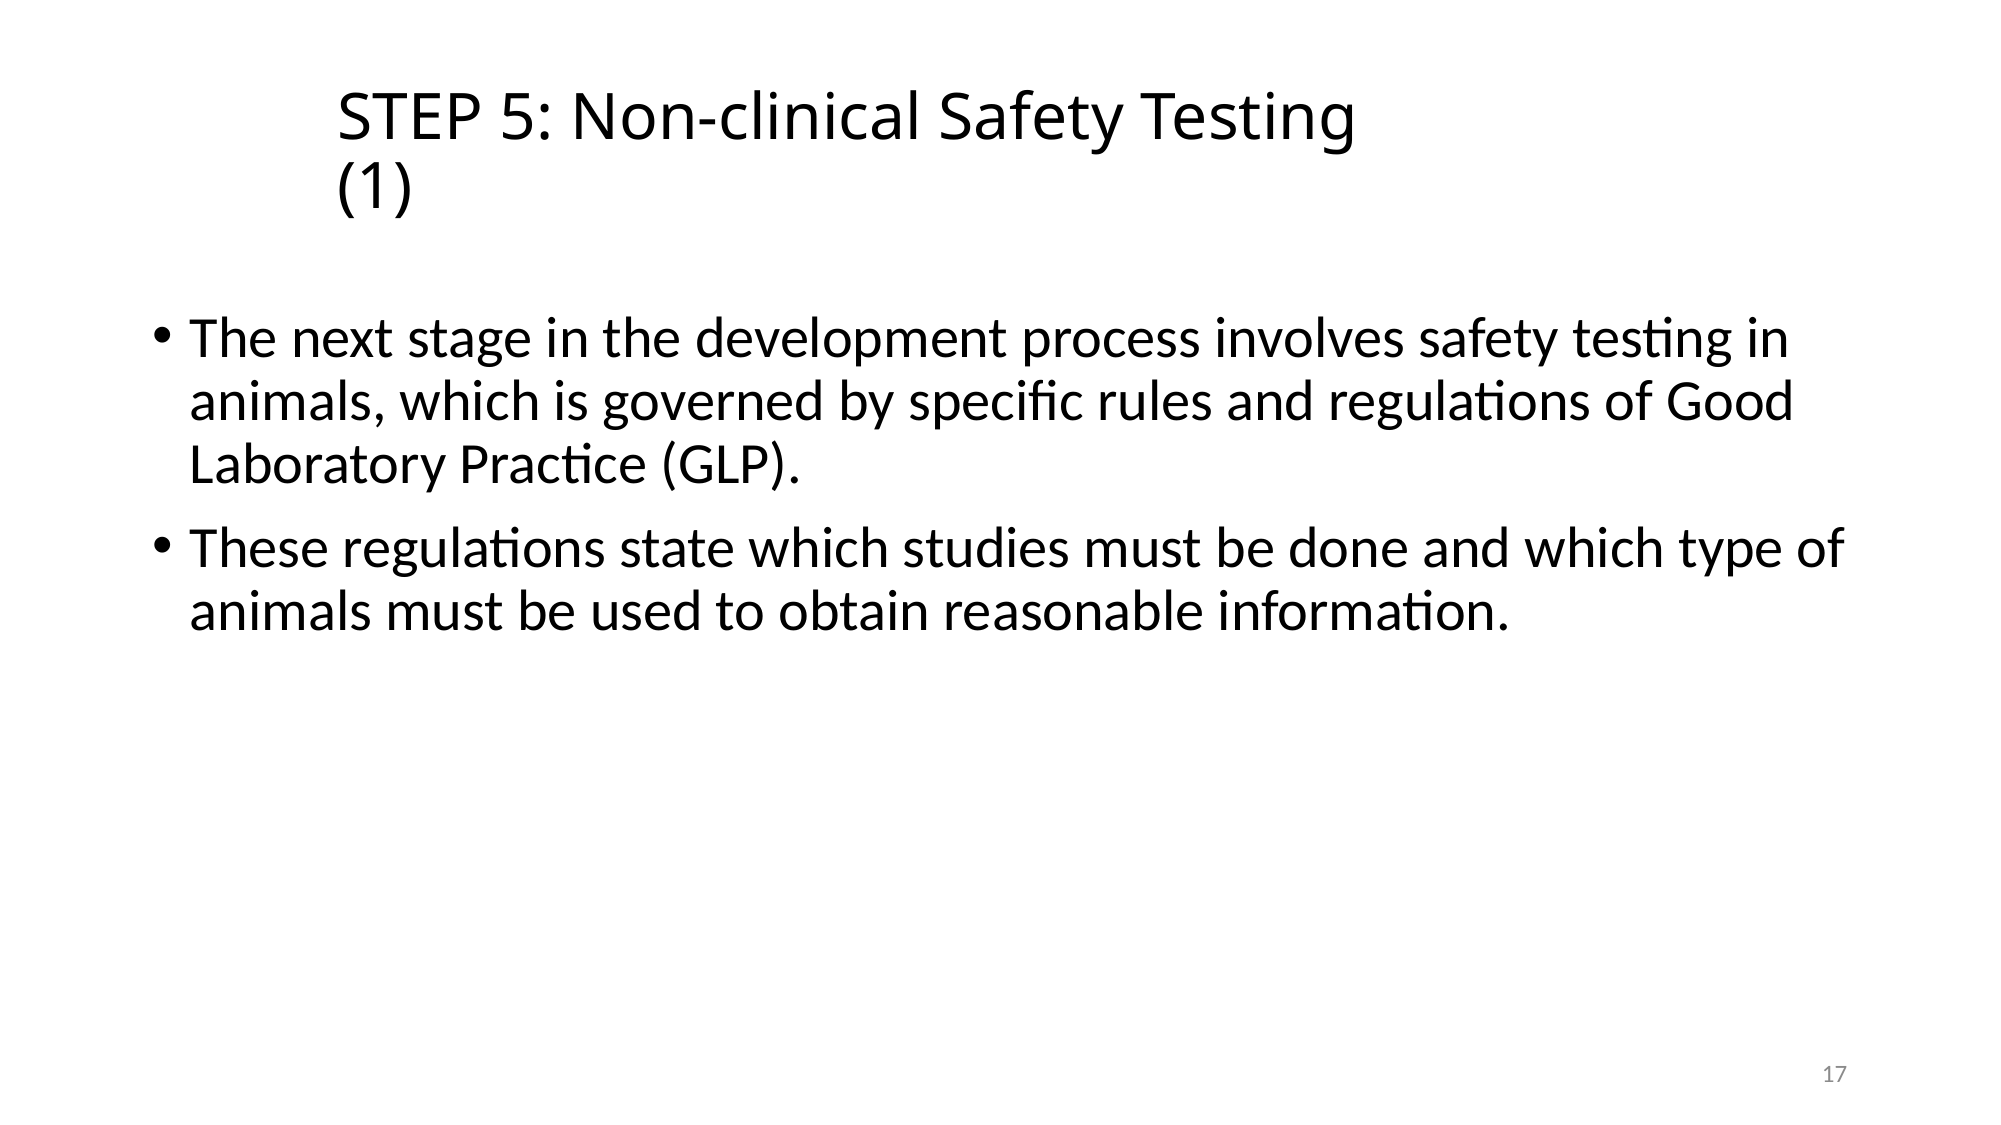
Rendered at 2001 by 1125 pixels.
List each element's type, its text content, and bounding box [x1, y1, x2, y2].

list The next stage in the development process involves safety testing in animals, which is governed by specific rules and regulations of Good Laboratory Practice (GLP). These regulations state which studies must be done and which type of animals must be used to obtain reasonable information. [137, 299, 1863, 1014]
slide_number 17 [1412, 1042, 1863, 1103]
title STEP 5: Non-clinical Safety Testing (1) [322, 75, 1426, 231]
